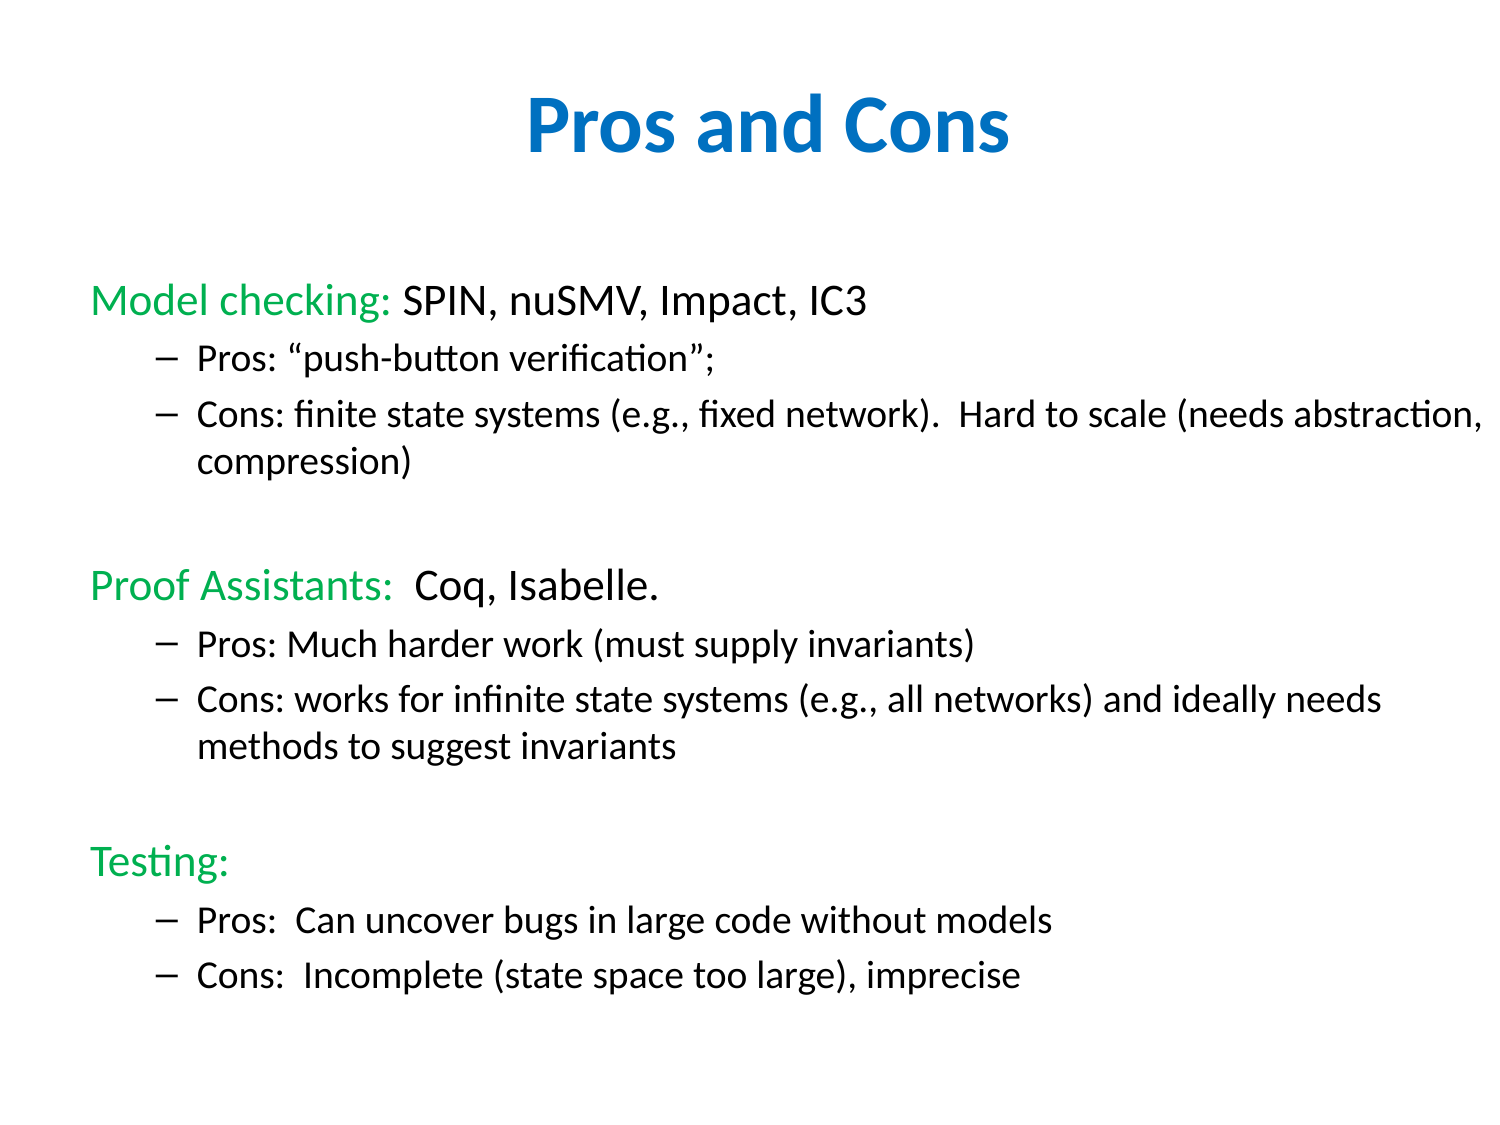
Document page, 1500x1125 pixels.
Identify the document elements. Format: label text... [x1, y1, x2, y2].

title Pros and Cons [74, 44, 1463, 194]
list Model checking: SPIN, nuSMV, Impact, IC3 Pros: “push-button verification”; Cons: finite state systems (e.g., fixed network). Hard to scale (needs abstraction, compression) Proof Assistants: Coq, Isabelle. Pros: Much harder work (must supply invariants) Cons: works for infinite state systems (e.g., all networks) and ideally needs methods to suggest invariants Testing: Pros: Can uncover bugs in large code without models Cons: Incomplete (state space too large), imprecise [74, 262, 1500, 1012]
